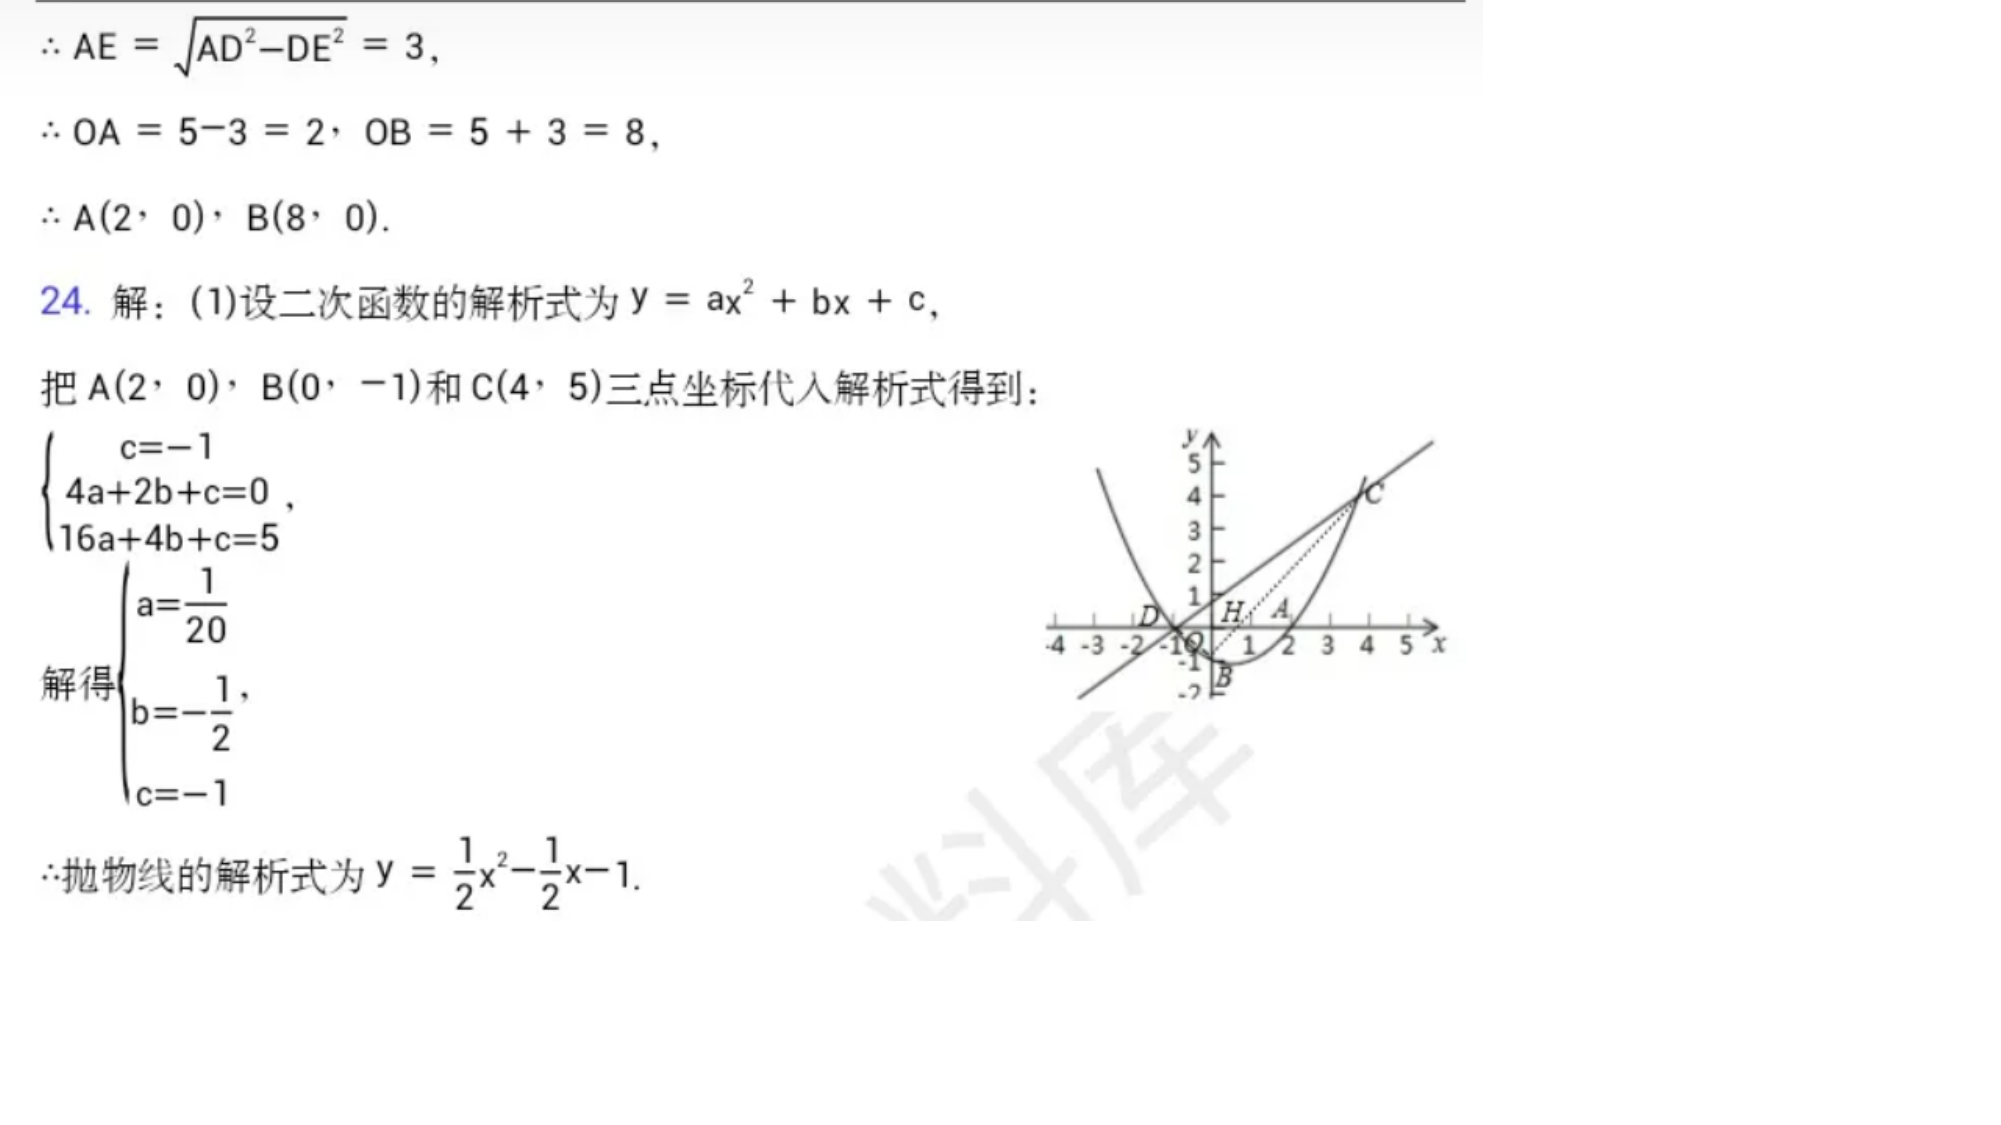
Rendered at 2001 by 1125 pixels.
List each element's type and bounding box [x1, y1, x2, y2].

picture [0, 0, 1483, 921]
